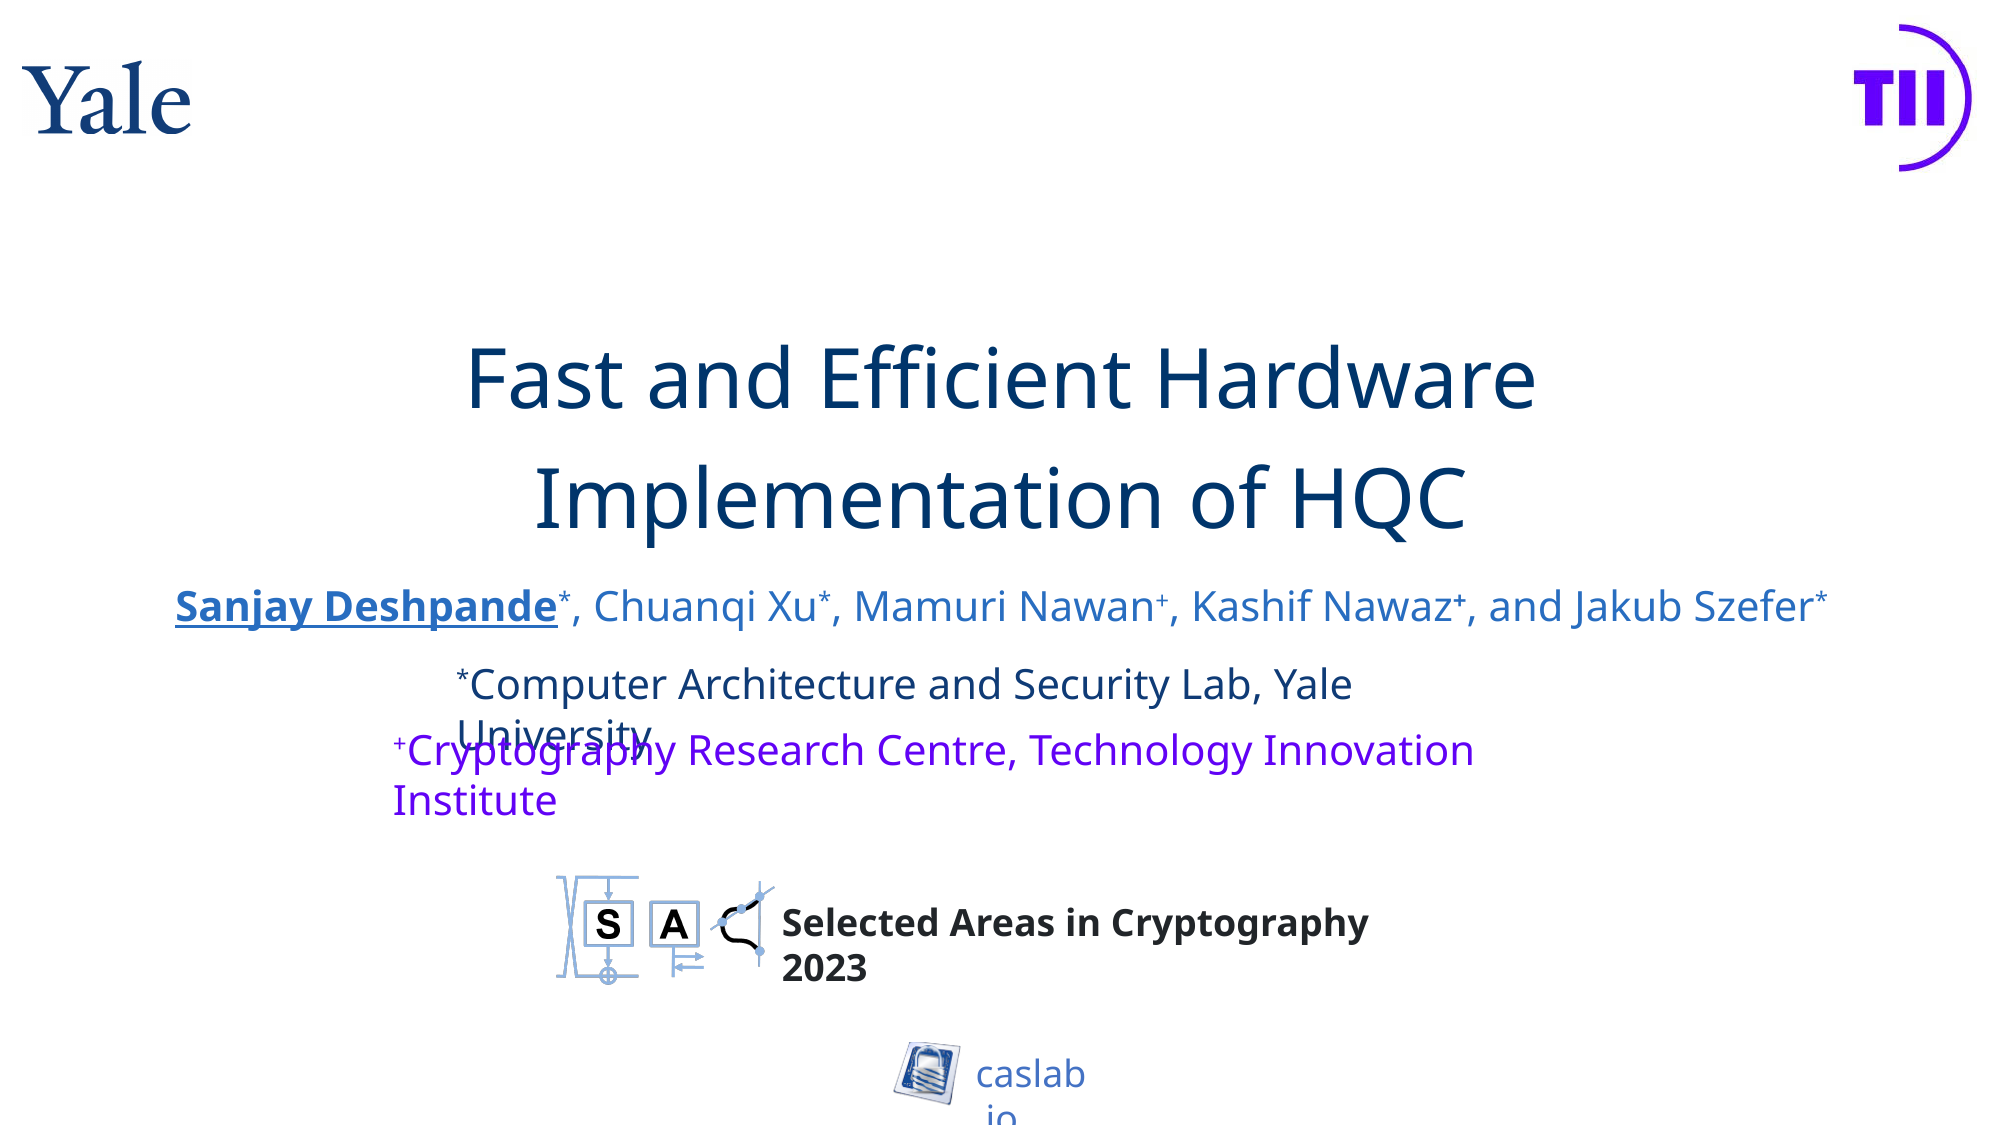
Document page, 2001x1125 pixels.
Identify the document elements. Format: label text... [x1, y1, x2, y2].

text_box *Computer Architecture and Security Lab, Yale University [441, 650, 1559, 716]
list Fast and Efficient Hardware Implementation of HQC [176, 298, 1827, 547]
picture [22, 59, 192, 136]
picture [892, 1042, 961, 1109]
text_box +Cryptography Research Centre, Technology Innovation Institute [378, 716, 1626, 832]
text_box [549, 863, 1454, 989]
picture [1804, 0, 2000, 196]
list Sanjay Deshpande*, Chuanqi Xu*, Mamuri Nawan+, Kashif Nawaz+, and Jakub Szefer* [143, 562, 1860, 636]
